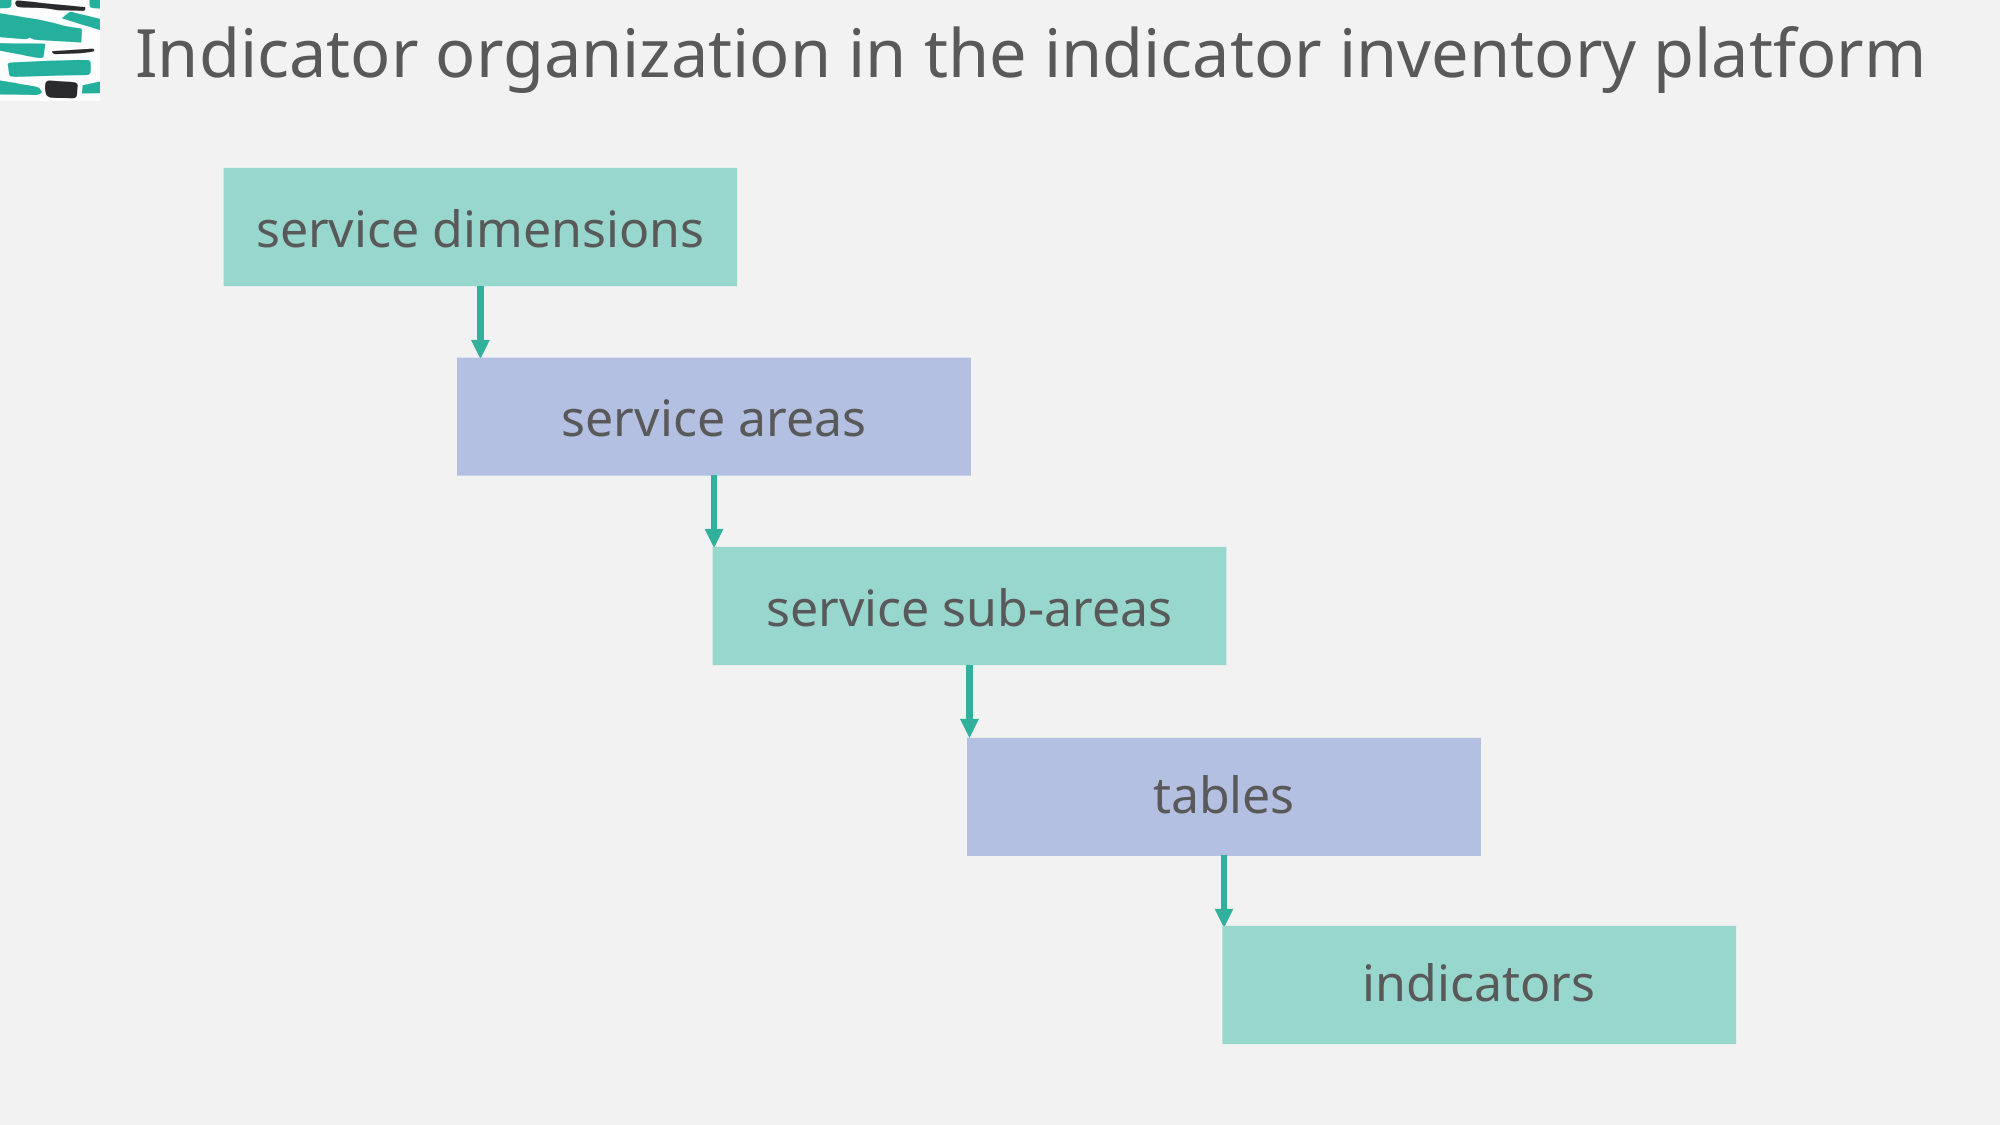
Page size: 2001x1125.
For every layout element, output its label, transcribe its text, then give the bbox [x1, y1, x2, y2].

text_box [0, 0, 1977, 101]
text_box tables [967, 737, 1481, 856]
text_box service sub-areas [712, 546, 1227, 666]
text_box service dimensions [222, 167, 738, 287]
text_box service areas [456, 357, 972, 477]
text_box indicators [1222, 925, 1737, 1045]
